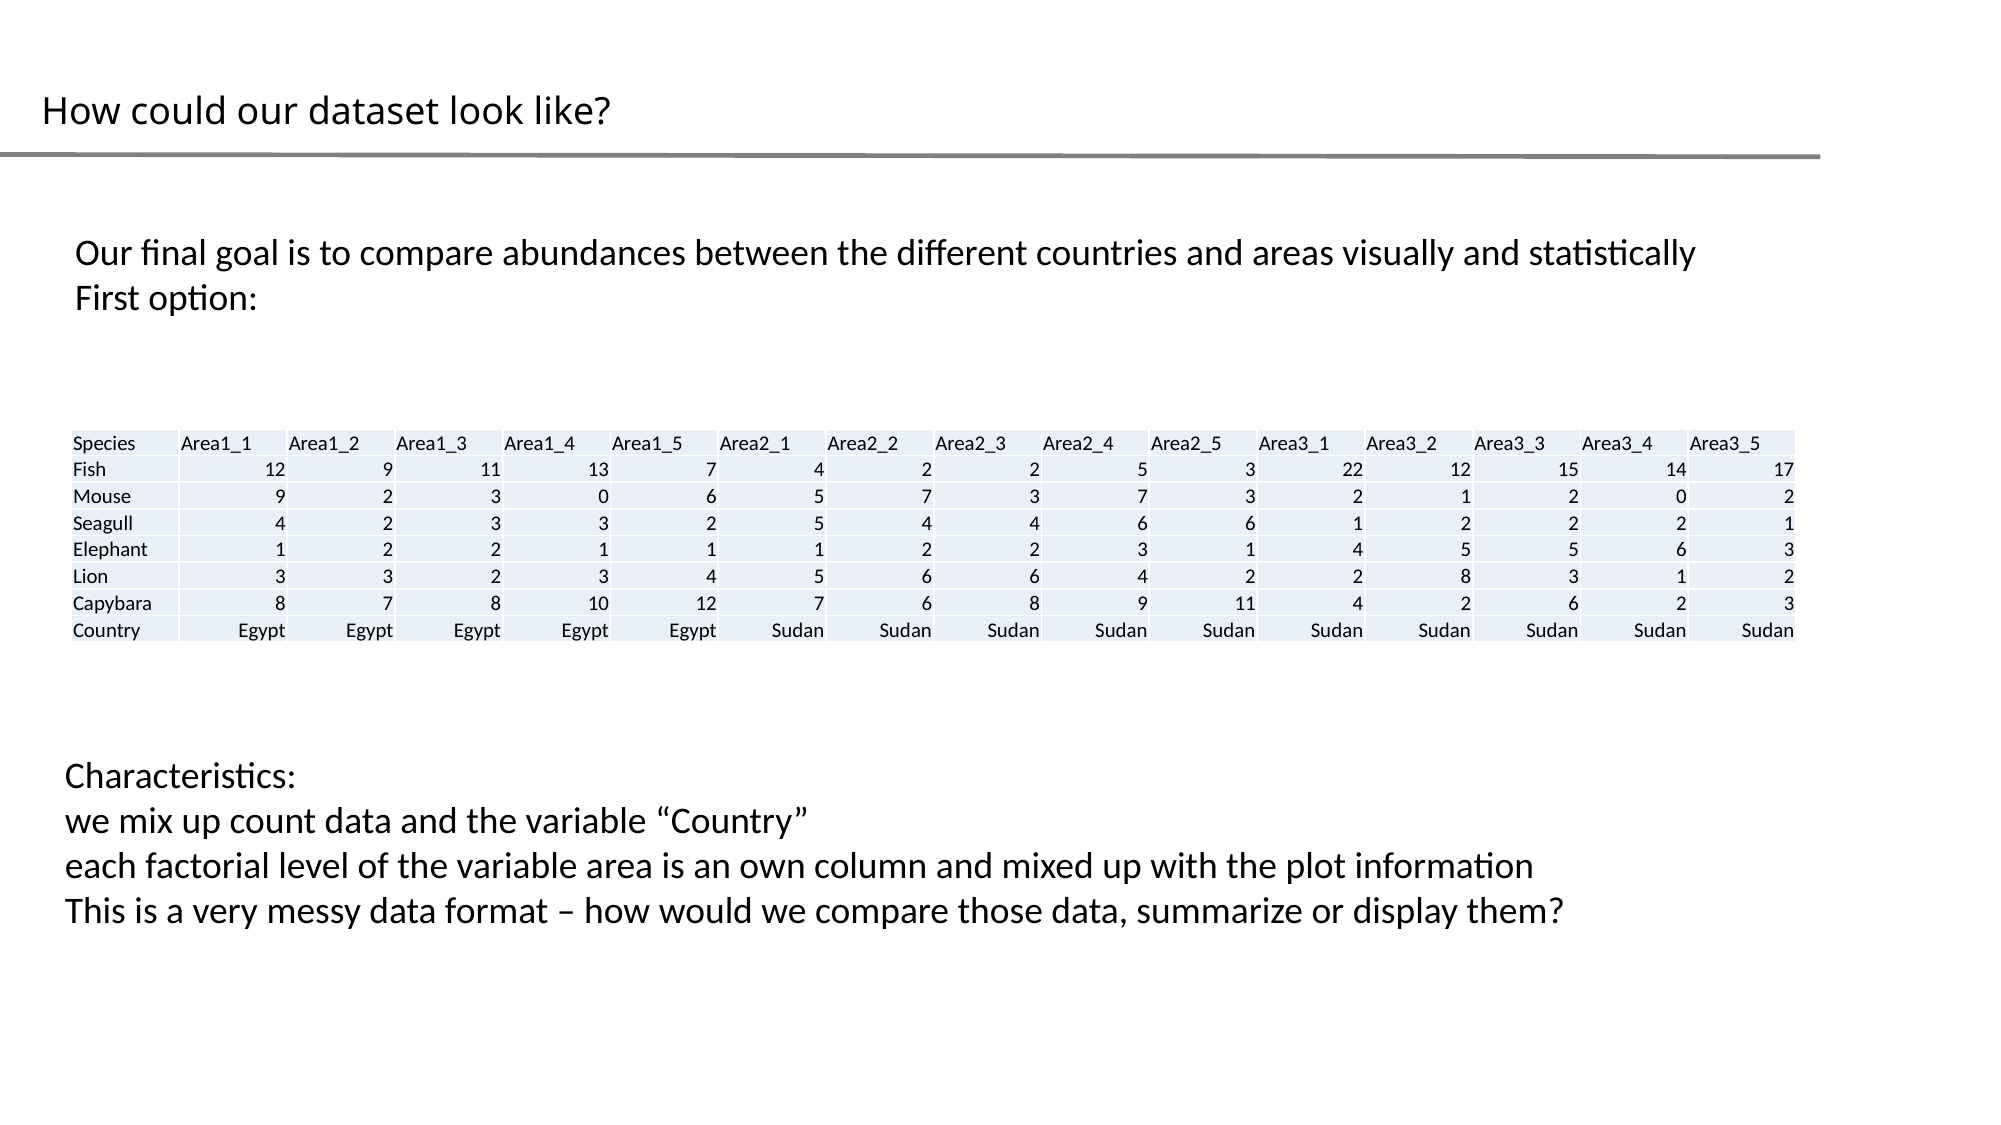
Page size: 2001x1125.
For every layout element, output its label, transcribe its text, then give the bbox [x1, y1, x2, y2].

table_cell 2 [827, 456, 933, 481]
table_cell Lion [72, 563, 178, 588]
table_cell 2 [1689, 483, 1795, 508]
table_cell 9 [1042, 590, 1148, 615]
table_cell 12 [1366, 456, 1472, 481]
table_cell 6 [1581, 536, 1687, 561]
table_cell 5 [1042, 456, 1148, 481]
table_cell 14 [1581, 456, 1687, 481]
table_cell 2 [1150, 563, 1256, 588]
table_cell 3 [1474, 563, 1580, 588]
table_cell Egypt [611, 616, 717, 641]
table_cell 1 [611, 536, 717, 561]
table_cell 4 [719, 456, 825, 481]
table_cell Fish [72, 456, 178, 481]
table_cell 12 [611, 590, 717, 615]
table_cell 1 [1689, 510, 1795, 535]
table_cell Mouse [72, 483, 178, 508]
text_box Characteristics: we mix up count data and the variable “Country” each factorial level of the variable area is an own column and mixed up with the plot information This is a very messy data format – how would we compare those data, summarize or display them? [49, 744, 1953, 939]
table_cell 1 [1150, 536, 1256, 561]
table_cell Country [72, 616, 178, 641]
table_cell Sudan [1150, 616, 1256, 641]
table_cell 2 [1689, 563, 1795, 588]
table_header Area2_5 [1150, 430, 1256, 455]
table_cell 3 [1689, 536, 1795, 561]
table_cell 4 [935, 510, 1041, 535]
table_header Area1_2 [288, 430, 394, 455]
table_cell Sudan [1581, 616, 1687, 641]
table_cell 0 [1581, 483, 1687, 508]
table_cell 7 [288, 590, 394, 615]
table_cell 7 [827, 483, 933, 508]
table_cell 1 [1366, 483, 1472, 508]
table_cell Sudan [1366, 616, 1472, 641]
text_box How could our dataset look like? [26, 79, 626, 140]
table_cell 15 [1474, 456, 1580, 481]
table_cell 5 [719, 563, 825, 588]
table_cell 5 [1474, 536, 1580, 561]
table_cell 3 [504, 510, 610, 535]
table_cell 10 [504, 590, 610, 615]
table_cell Egypt [396, 616, 502, 641]
table_cell Elephant [72, 536, 178, 561]
table_cell 2 [288, 483, 394, 508]
table_cell 2 [1474, 510, 1580, 535]
table_header Area3_2 [1366, 430, 1472, 455]
table_cell 2 [935, 456, 1041, 481]
table_cell 3 [180, 563, 286, 588]
table_cell 2 [1258, 483, 1364, 508]
table_cell Sudan [935, 616, 1041, 641]
table_cell 5 [719, 510, 825, 535]
table_cell 8 [1366, 563, 1472, 588]
table_cell 4 [827, 510, 933, 535]
table_header Area2_1 [719, 430, 825, 455]
table_cell 6 [1150, 510, 1256, 535]
table_cell 2 [1581, 590, 1687, 615]
table_cell 9 [180, 483, 286, 508]
table_header Area2_2 [827, 430, 933, 455]
table_cell 2 [935, 536, 1041, 561]
table_header Area3_5 [1689, 430, 1795, 455]
table_cell 3 [504, 563, 610, 588]
table_cell 11 [396, 456, 502, 481]
table_header Area2_4 [1042, 430, 1148, 455]
table_cell 4 [1042, 563, 1148, 588]
table_cell Egypt [180, 616, 286, 641]
table_cell 22 [1258, 456, 1364, 481]
table_cell 1 [504, 536, 610, 561]
table_cell 5 [719, 483, 825, 508]
table_cell 2 [1581, 510, 1687, 535]
table_cell 2 [1366, 590, 1472, 615]
table_cell Egypt [288, 616, 394, 641]
table_cell 12 [180, 456, 286, 481]
table_cell 1 [1258, 510, 1364, 535]
table_cell 6 [611, 483, 717, 508]
table_cell 1 [719, 536, 825, 561]
table_cell Egypt [504, 616, 610, 641]
table_header Area1_4 [504, 430, 610, 455]
table_cell 3 [396, 510, 502, 535]
table_cell 1 [180, 536, 286, 561]
table_cell 2 [1258, 563, 1364, 588]
table_cell 7 [611, 456, 717, 481]
table_cell 4 [611, 563, 717, 588]
table_cell 11 [1150, 590, 1256, 615]
table_cell 4 [1258, 590, 1364, 615]
table_header Area3_4 [1581, 430, 1687, 455]
table_cell 3 [1042, 536, 1148, 561]
table_cell 2 [288, 536, 394, 561]
table_cell 8 [180, 590, 286, 615]
table_cell 17 [1689, 456, 1795, 481]
table_cell 3 [935, 483, 1041, 508]
table_cell 4 [1258, 536, 1364, 561]
table_cell 0 [504, 483, 610, 508]
table_cell Seagull [72, 510, 178, 535]
table_cell 3 [288, 563, 394, 588]
table_cell 5 [1366, 536, 1472, 561]
table_cell 8 [396, 590, 502, 615]
table_cell 4 [180, 510, 286, 535]
table_cell Capybara [72, 590, 178, 615]
table_cell 3 [1689, 590, 1795, 615]
table_cell 2 [1474, 483, 1580, 508]
table_cell 3 [396, 483, 502, 508]
table_cell 3 [1150, 483, 1256, 508]
table_header Species [72, 430, 178, 455]
table_cell 2 [1366, 510, 1472, 535]
table_header Area1_5 [611, 430, 717, 455]
table_header Area1_1 [180, 430, 286, 455]
table_cell Sudan [1042, 616, 1148, 641]
table_cell 8 [935, 590, 1041, 615]
table_header Area3_1 [1258, 430, 1364, 455]
table_cell Sudan [719, 616, 825, 641]
table_cell Sudan [1258, 616, 1364, 641]
table_cell 2 [396, 536, 502, 561]
text_box Our final goal is to compare abundances between the different countries and areas visually and statistically First option: [60, 220, 1713, 326]
table_cell 2 [288, 510, 394, 535]
table_cell 2 [827, 536, 933, 561]
table_cell 6 [827, 590, 933, 615]
table_cell 2 [396, 563, 502, 588]
table_cell Sudan [1474, 616, 1580, 641]
table_cell 6 [1042, 510, 1148, 535]
table_cell 6 [1474, 590, 1580, 615]
table_cell 1 [1581, 563, 1687, 588]
table_cell Sudan [827, 616, 933, 641]
table_cell 13 [504, 456, 610, 481]
table_header Area1_3 [396, 430, 502, 455]
table_cell 6 [827, 563, 933, 588]
table_cell 6 [935, 563, 1041, 588]
table_cell 7 [1042, 483, 1148, 508]
table_cell 9 [288, 456, 394, 481]
table_header Area3_3 [1474, 430, 1580, 455]
table_header Area2_3 [935, 430, 1041, 455]
table_cell 2 [611, 510, 717, 535]
table_cell Sudan [1689, 616, 1795, 641]
table_cell 7 [719, 590, 825, 615]
table_cell 3 [1150, 456, 1256, 481]
